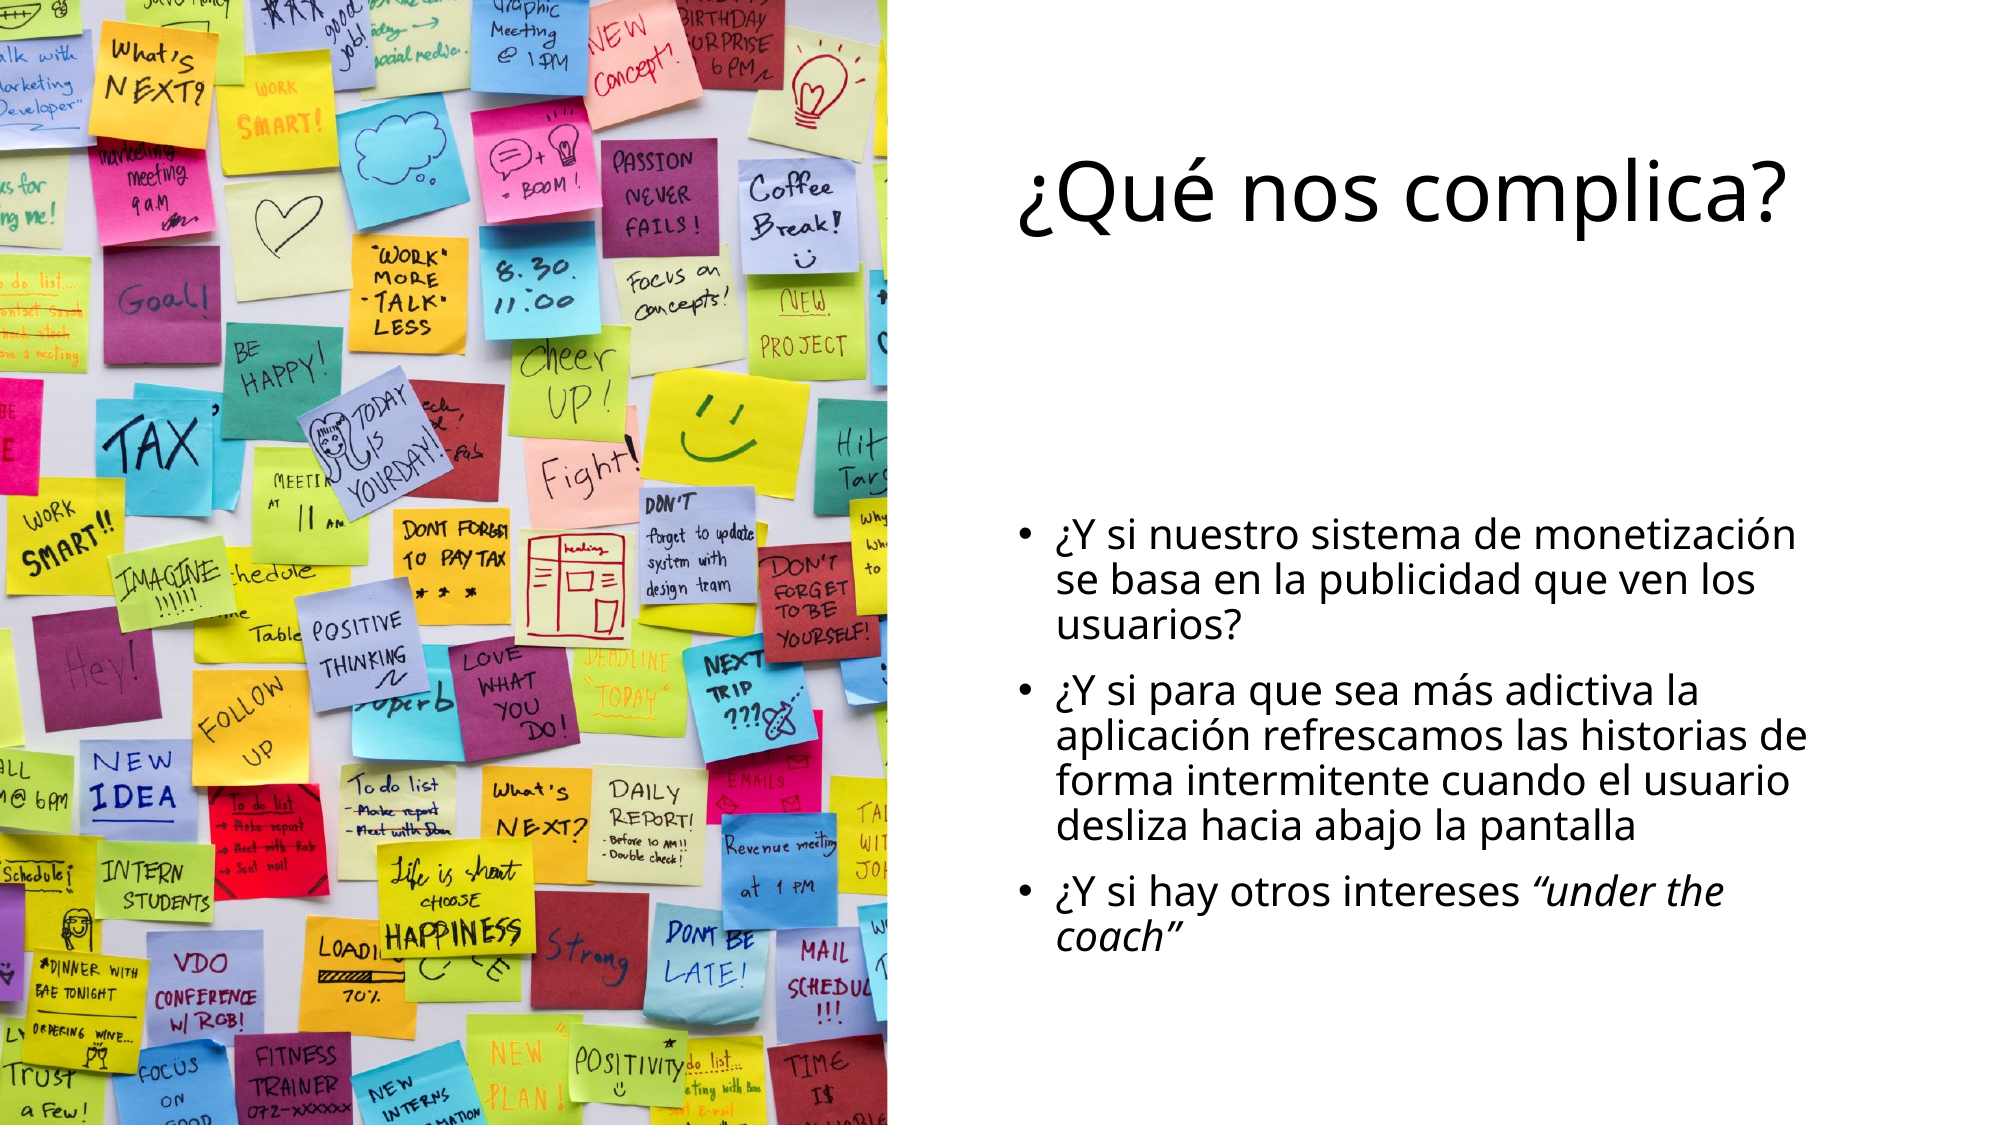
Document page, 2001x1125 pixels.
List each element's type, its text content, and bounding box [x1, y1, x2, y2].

title ¿Qué nos complica? [1003, 66, 1900, 323]
list ¿Y si nuestro sistema de monetización se basa en la publicidad que ven los usuarios? ¿Y si para que sea más adictiva la aplicación refrescamos las historias de forma intermitente cuando el usuario desliza hacia abajo la pantalla ¿Y si hay otros intereses “under the coach” [1003, 450, 1864, 1024]
picture [0, 0, 888, 1125]
